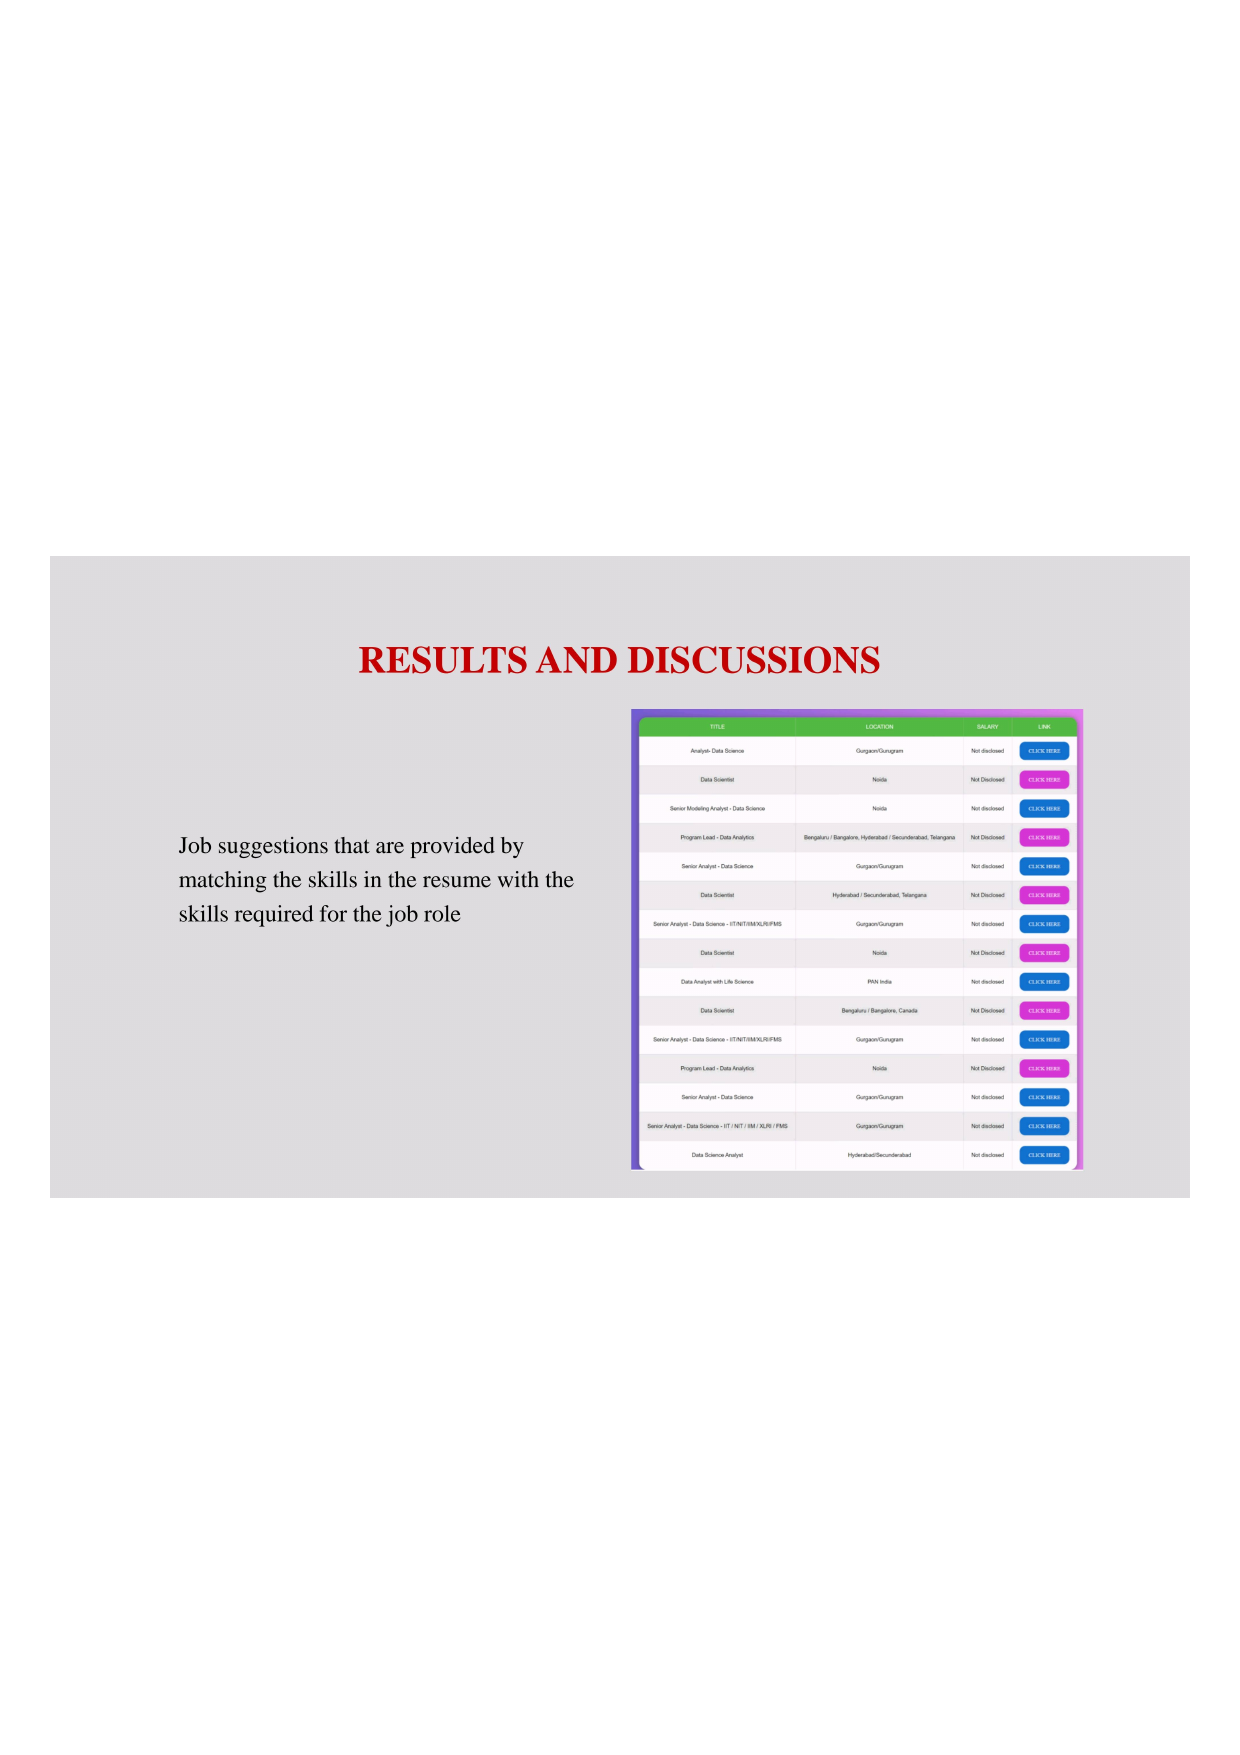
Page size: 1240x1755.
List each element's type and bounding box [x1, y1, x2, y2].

picture [49, 556, 1190, 1198]
